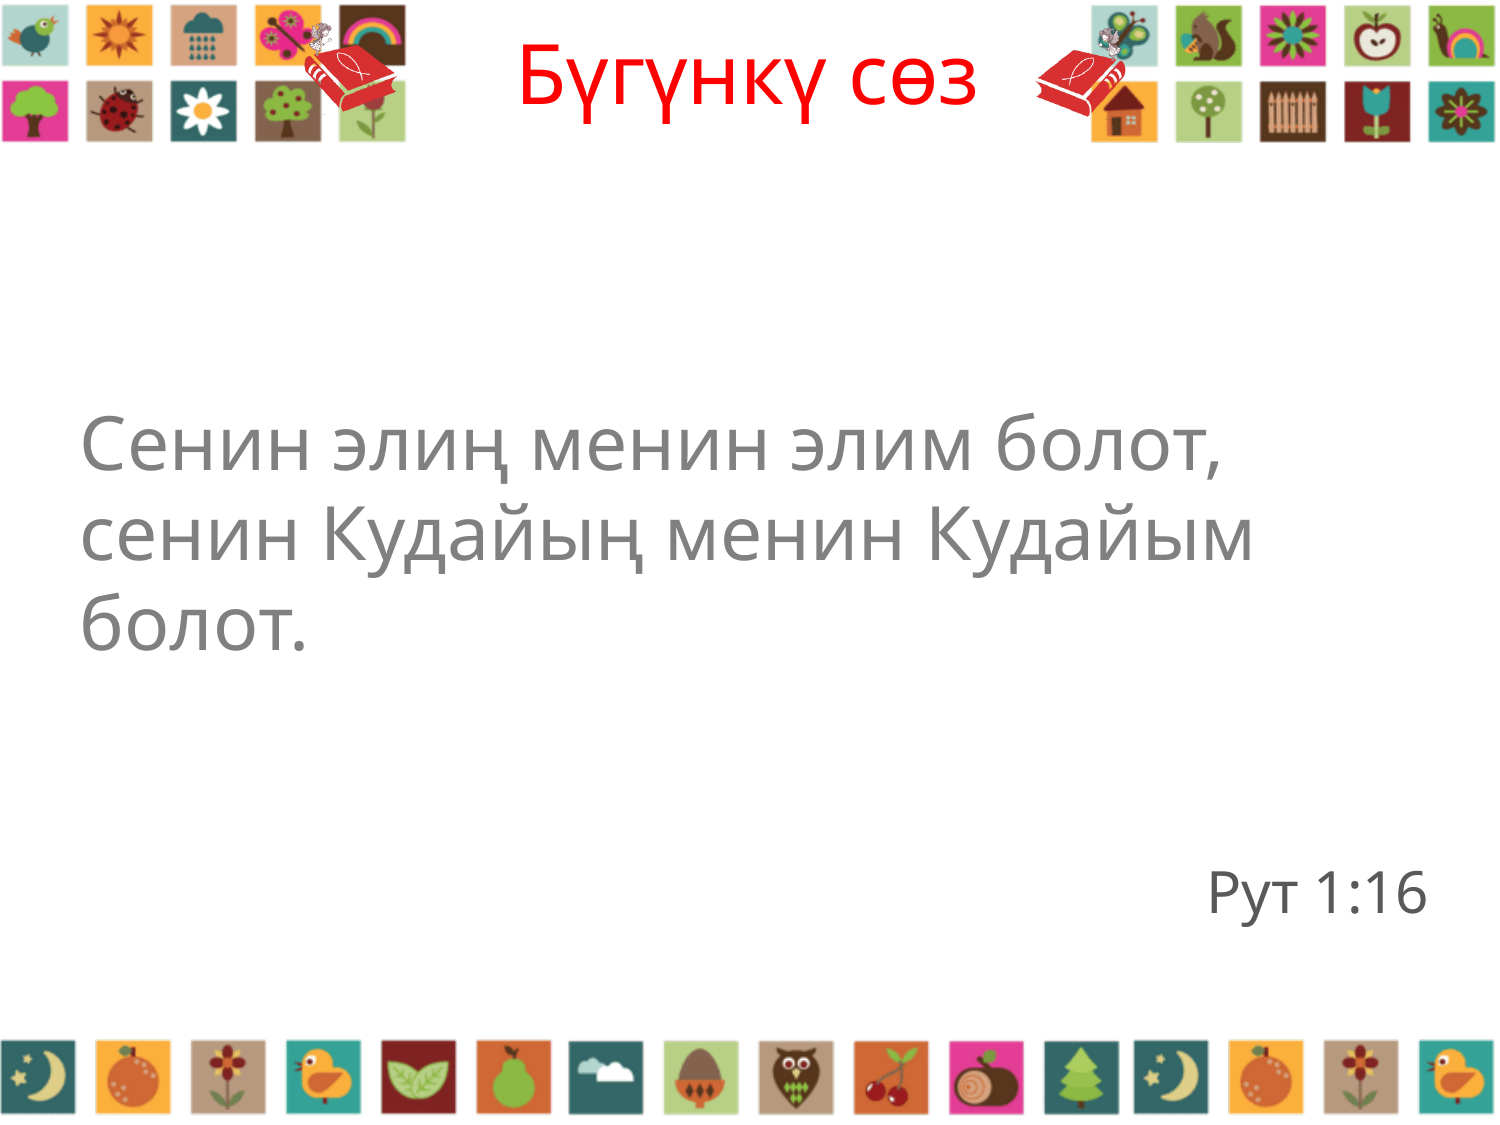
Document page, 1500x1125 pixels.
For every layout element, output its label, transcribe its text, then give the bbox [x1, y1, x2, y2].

text_box Рут 1:16 [812, 848, 1444, 933]
text_box Бүгүнкү сөз [425, 13, 1077, 129]
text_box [0, 1028, 1500, 1118]
picture [1003, 3, 1500, 150]
text_box Сенин элиң менин элим болот, сенин Кудайың менин Кудайым болот. [64, 387, 1412, 673]
picture [0, 3, 430, 150]
